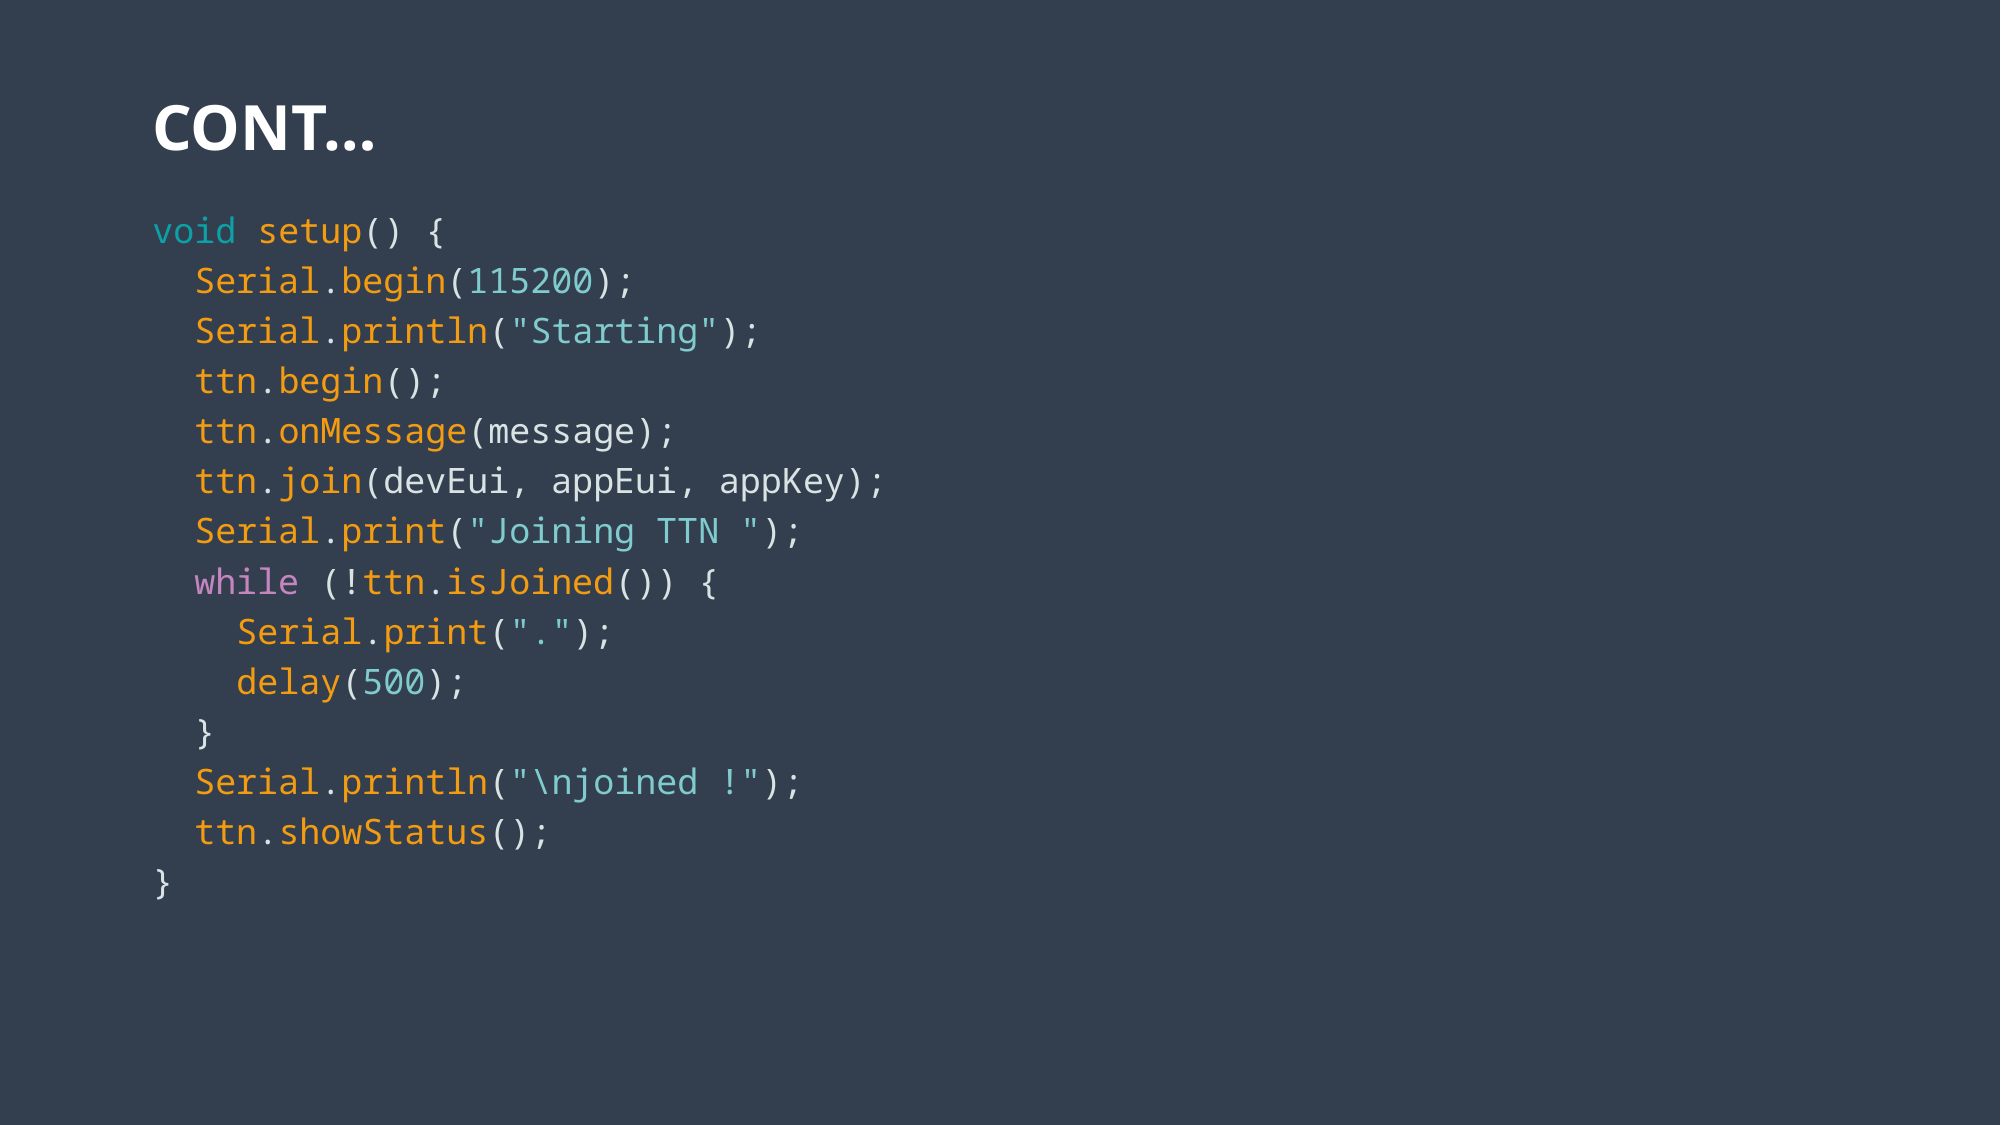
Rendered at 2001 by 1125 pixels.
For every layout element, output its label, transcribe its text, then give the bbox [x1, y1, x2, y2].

list void setup() { Serial.begin(115200); Serial.println("Starting"); ttn.begin(); ttn.onMessage(message); ttn.join(devEui, appEui, appKey); Serial.print("Joining TTN "); while (!ttn.isJoined()) { Serial.print("."); delay(500); } Serial.println("\njoined !"); ttn.showStatus(); } [137, 205, 1000, 920]
title CONT… [137, 59, 1450, 201]
